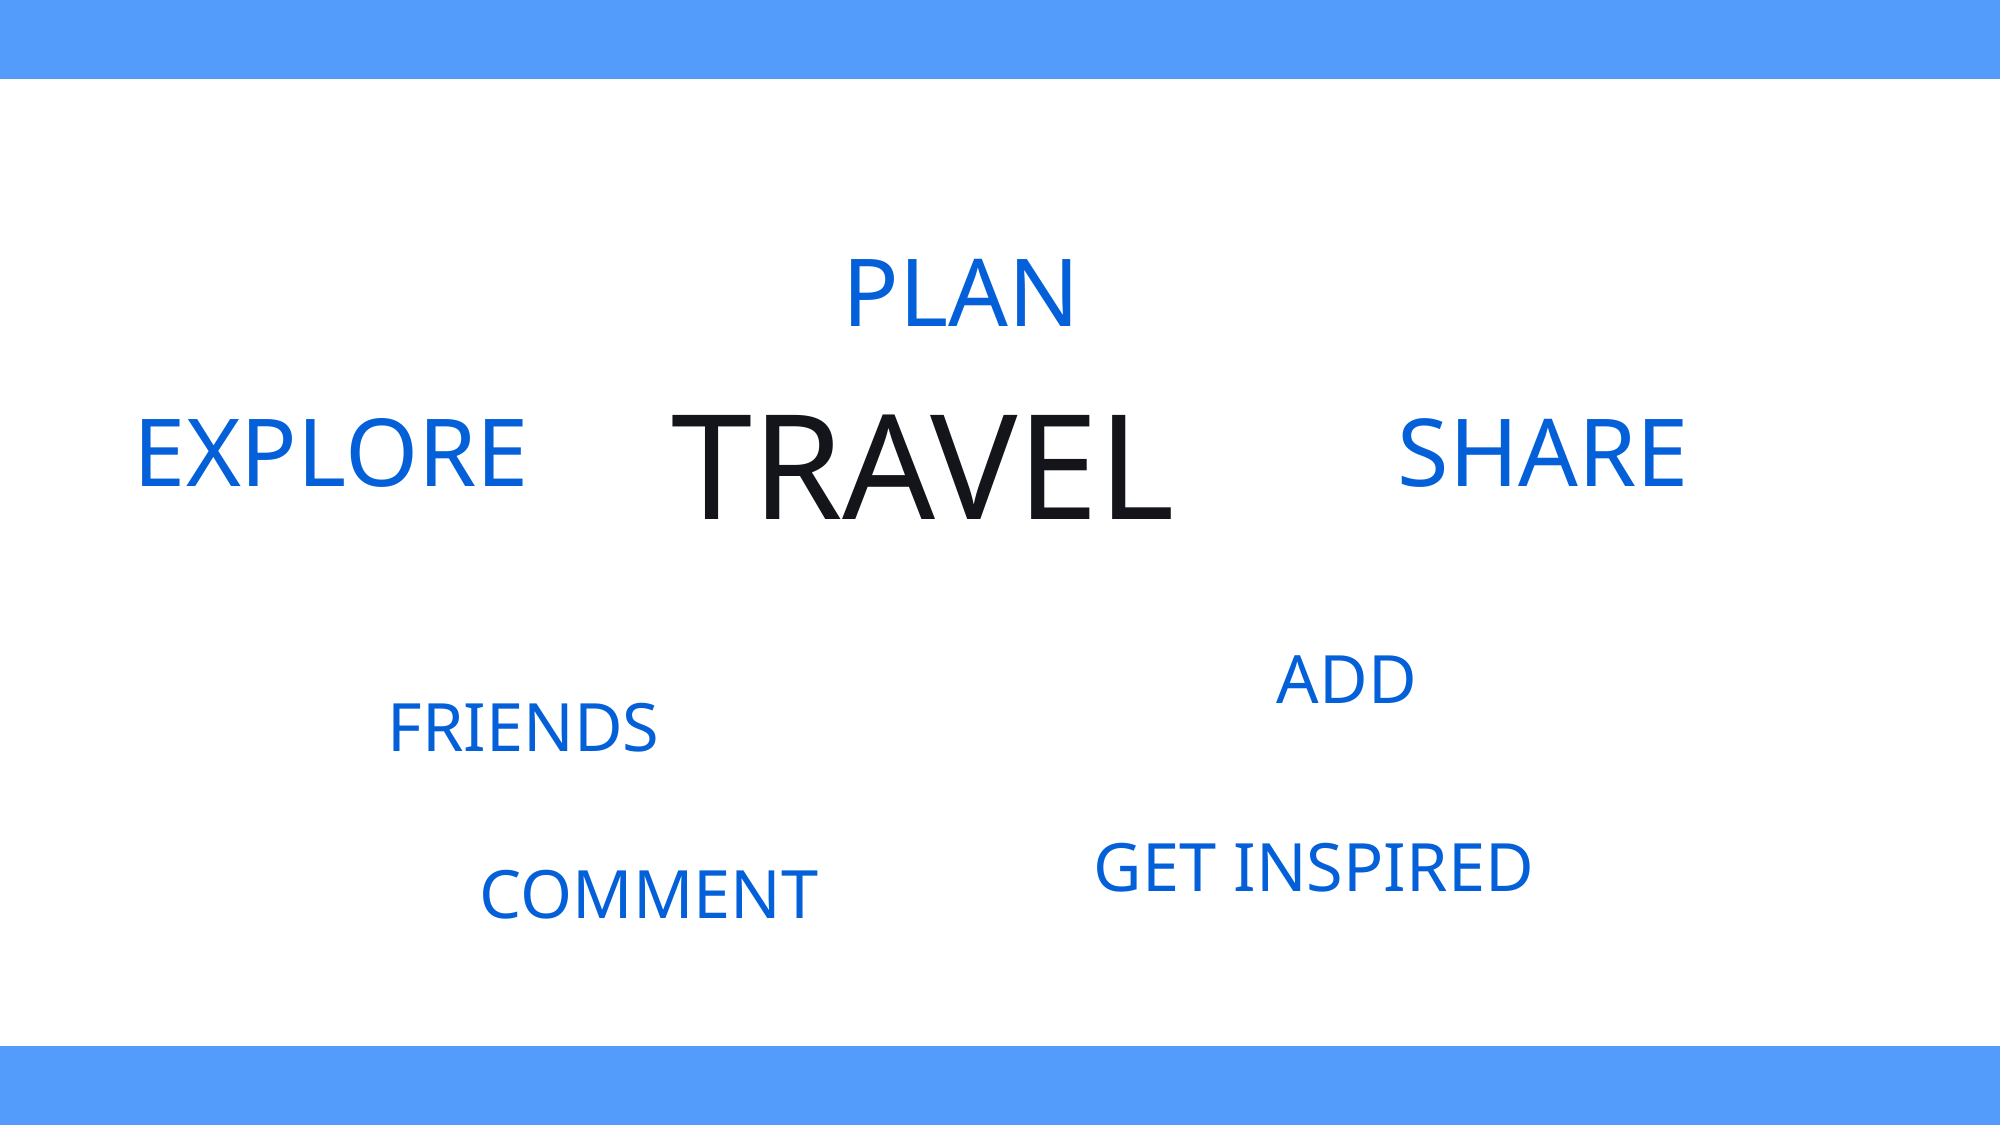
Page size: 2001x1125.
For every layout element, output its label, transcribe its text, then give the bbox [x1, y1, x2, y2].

text_box COMMENT [464, 844, 957, 940]
text_box PLAN [827, 225, 1219, 353]
text_box GET INSPIRED [1078, 817, 1638, 912]
text_box SHARE [1404, 384, 2000, 513]
text_box FRIENDS [372, 677, 765, 773]
text_box ADD [1262, 629, 1754, 725]
text_box EXPLORE [119, 384, 611, 513]
text_box [0, 78, 2000, 1047]
text_box TRAVEL [656, 366, 1404, 556]
text_box [0, 1047, 2000, 1125]
text_box [0, 0, 2000, 78]
